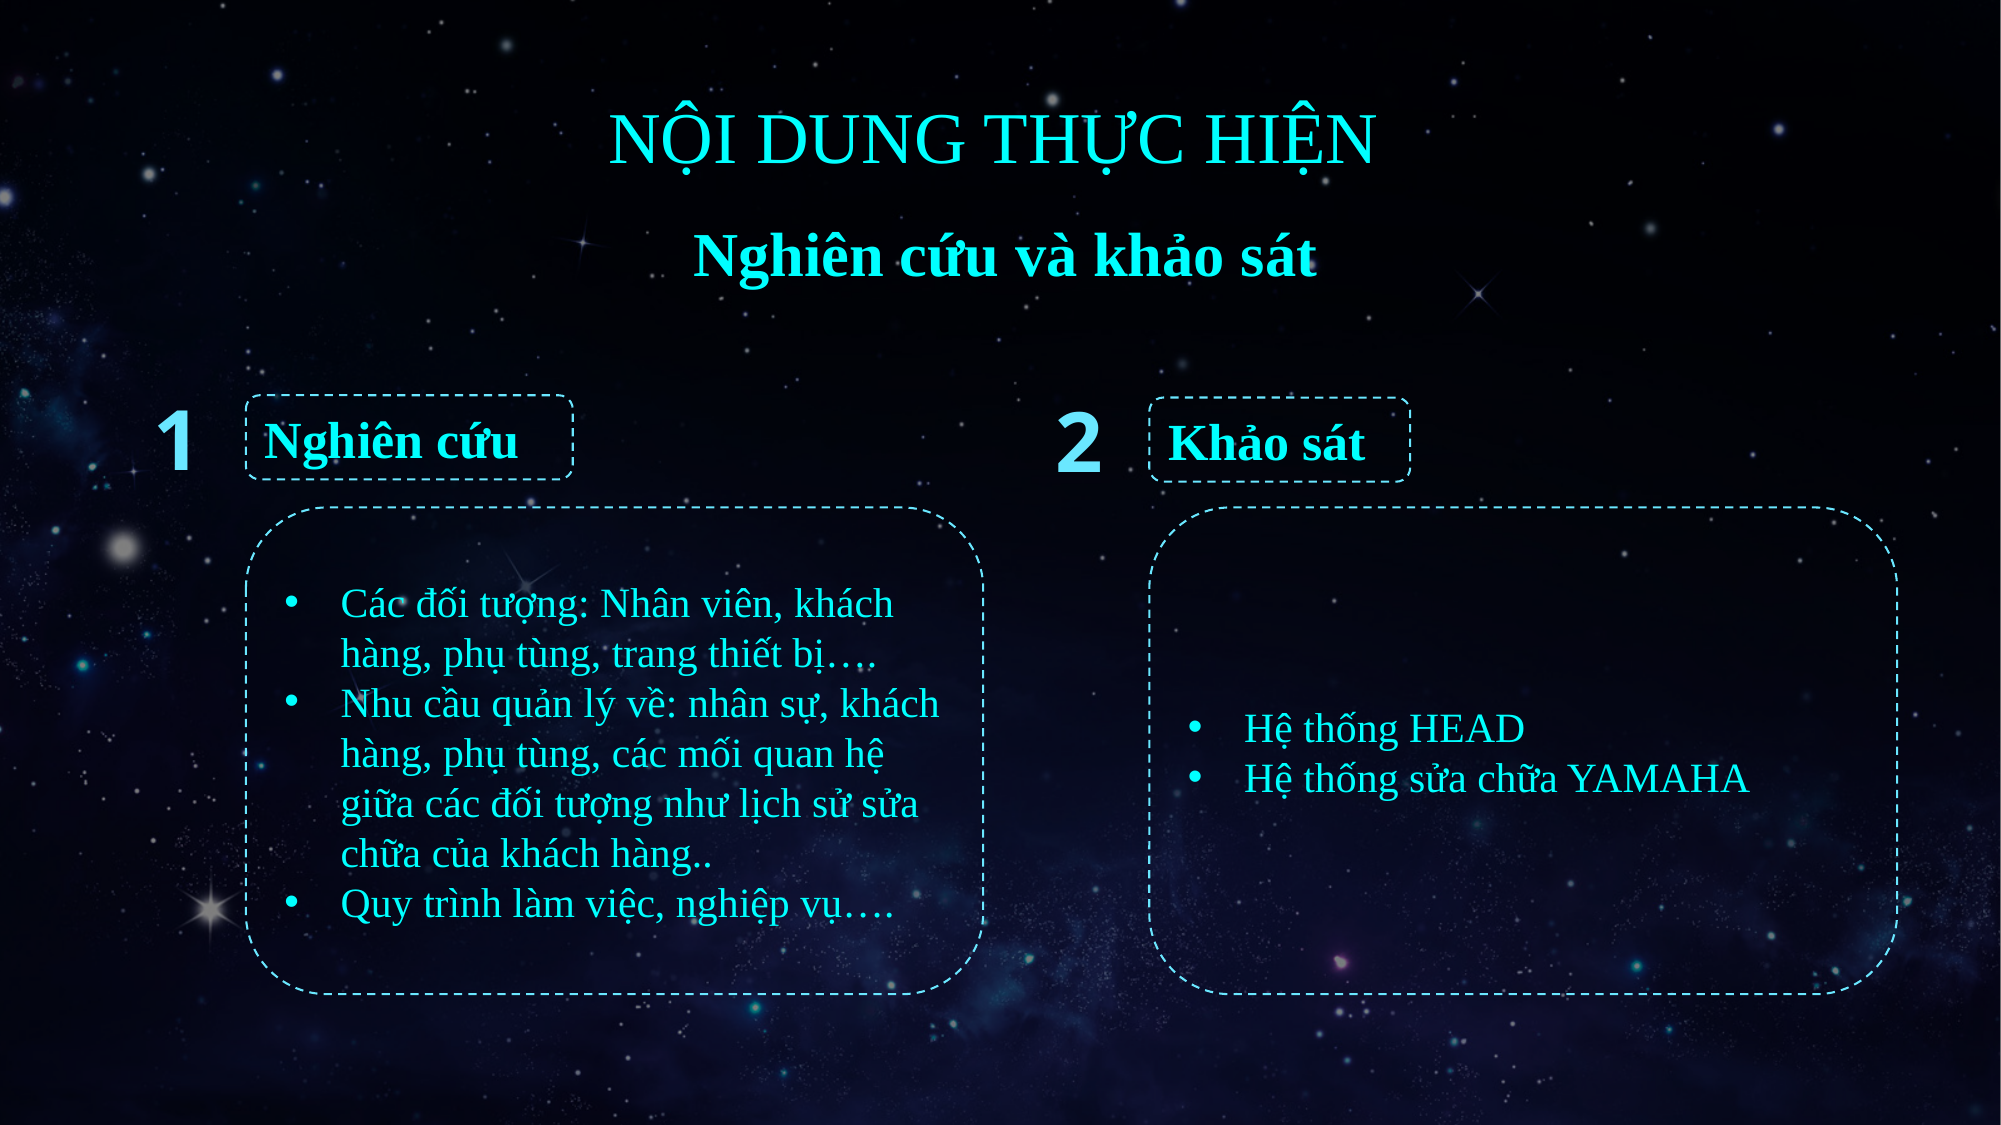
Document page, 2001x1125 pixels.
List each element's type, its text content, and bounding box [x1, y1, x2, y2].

picture [0, 0, 2001, 1125]
text_box Hệ thống HEAD Hệ thống sửa chữa YAMAHA [1148, 506, 1899, 996]
text_box 2 [983, 381, 1118, 497]
text_box NỘI DUNG THỰC HIỆN [523, 83, 1465, 186]
text_box Nghiên cứu [244, 394, 574, 481]
text_box Các đối tượng: Nhân viên, khách hàng, phụ tùng, trang thiết bị…. Nhu cầu quản lý về: nhân sự, khách hàng, phụ tùng, các mối quan hệ giữa các đối tượng như lịch sử sửa chữa của khách hàng.. Quy trình làm việc, nghiệp vụ…. [244, 506, 985, 996]
text_box Khảo sát [1148, 396, 1412, 483]
text_box Nghiên cứu và khảo sát [503, 214, 1524, 304]
text_box 1 [80, 379, 216, 495]
